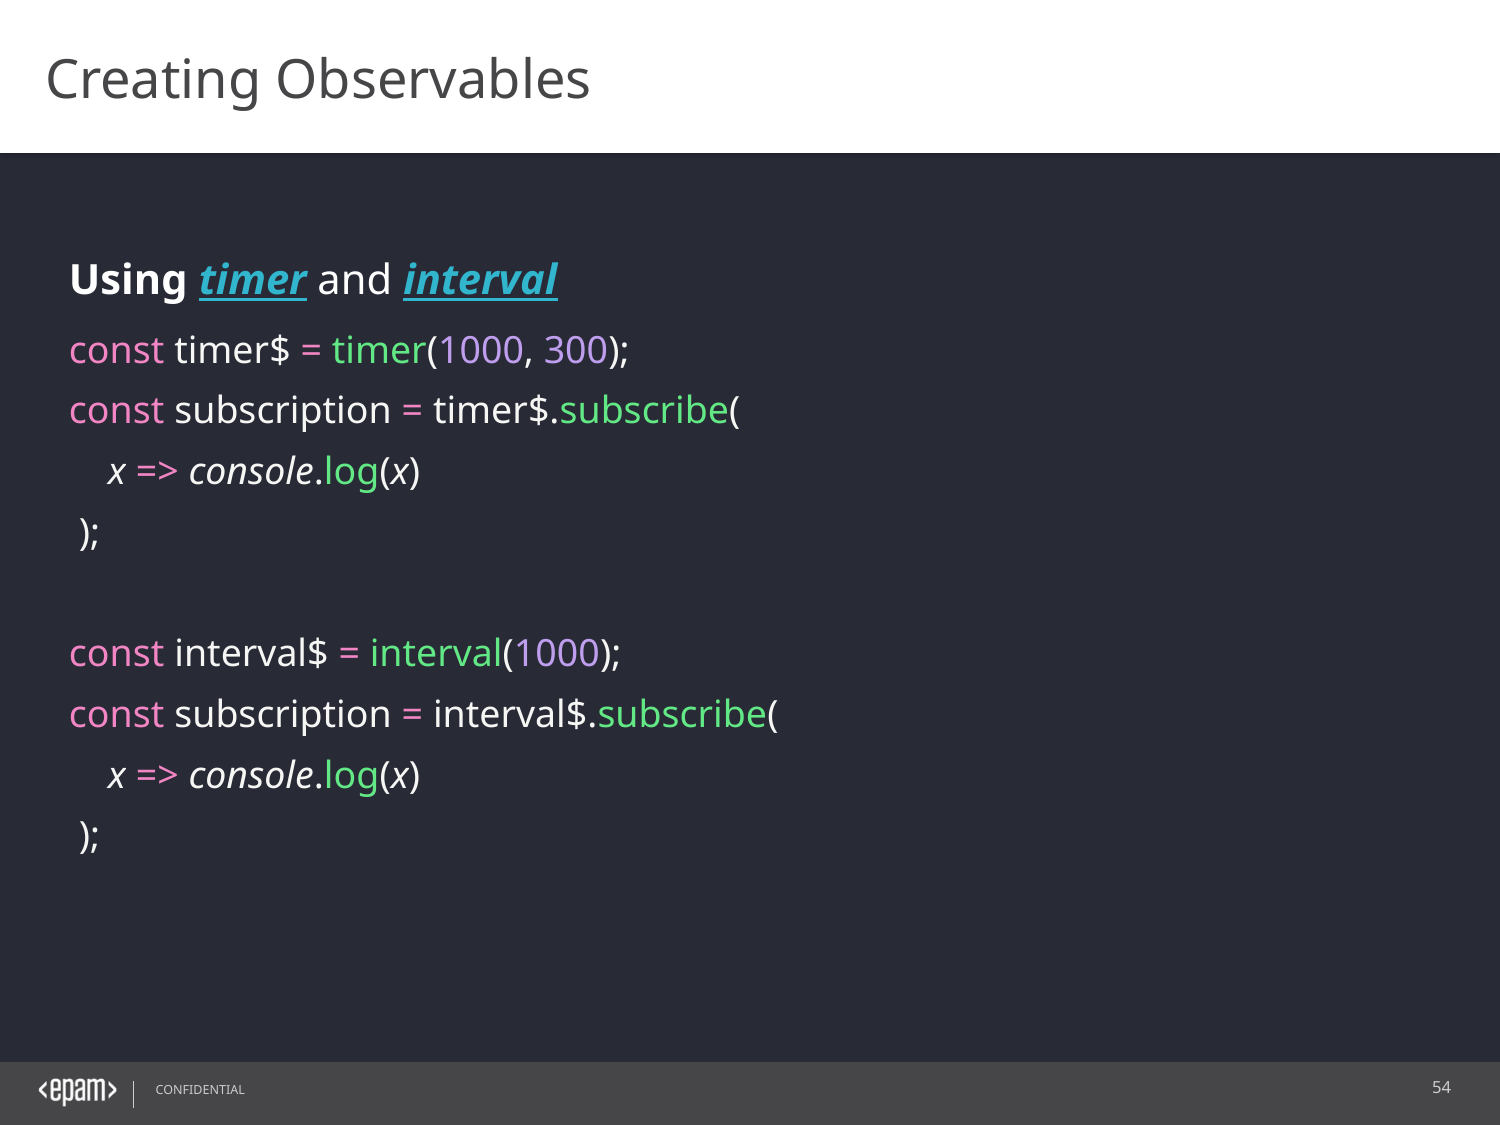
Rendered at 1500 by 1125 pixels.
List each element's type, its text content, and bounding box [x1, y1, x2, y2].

list Using timer and interval const timer$ = timer(1000, 300); const subscription = timer$.subscribe( x => console.log(x) ); const interval$ = interval(1000); const subscription = interval$.subscribe( x => console.log(x) ); [57, 235, 1426, 937]
list Creating Observables [0, 0, 1500, 153]
picture [38, 1078, 117, 1107]
